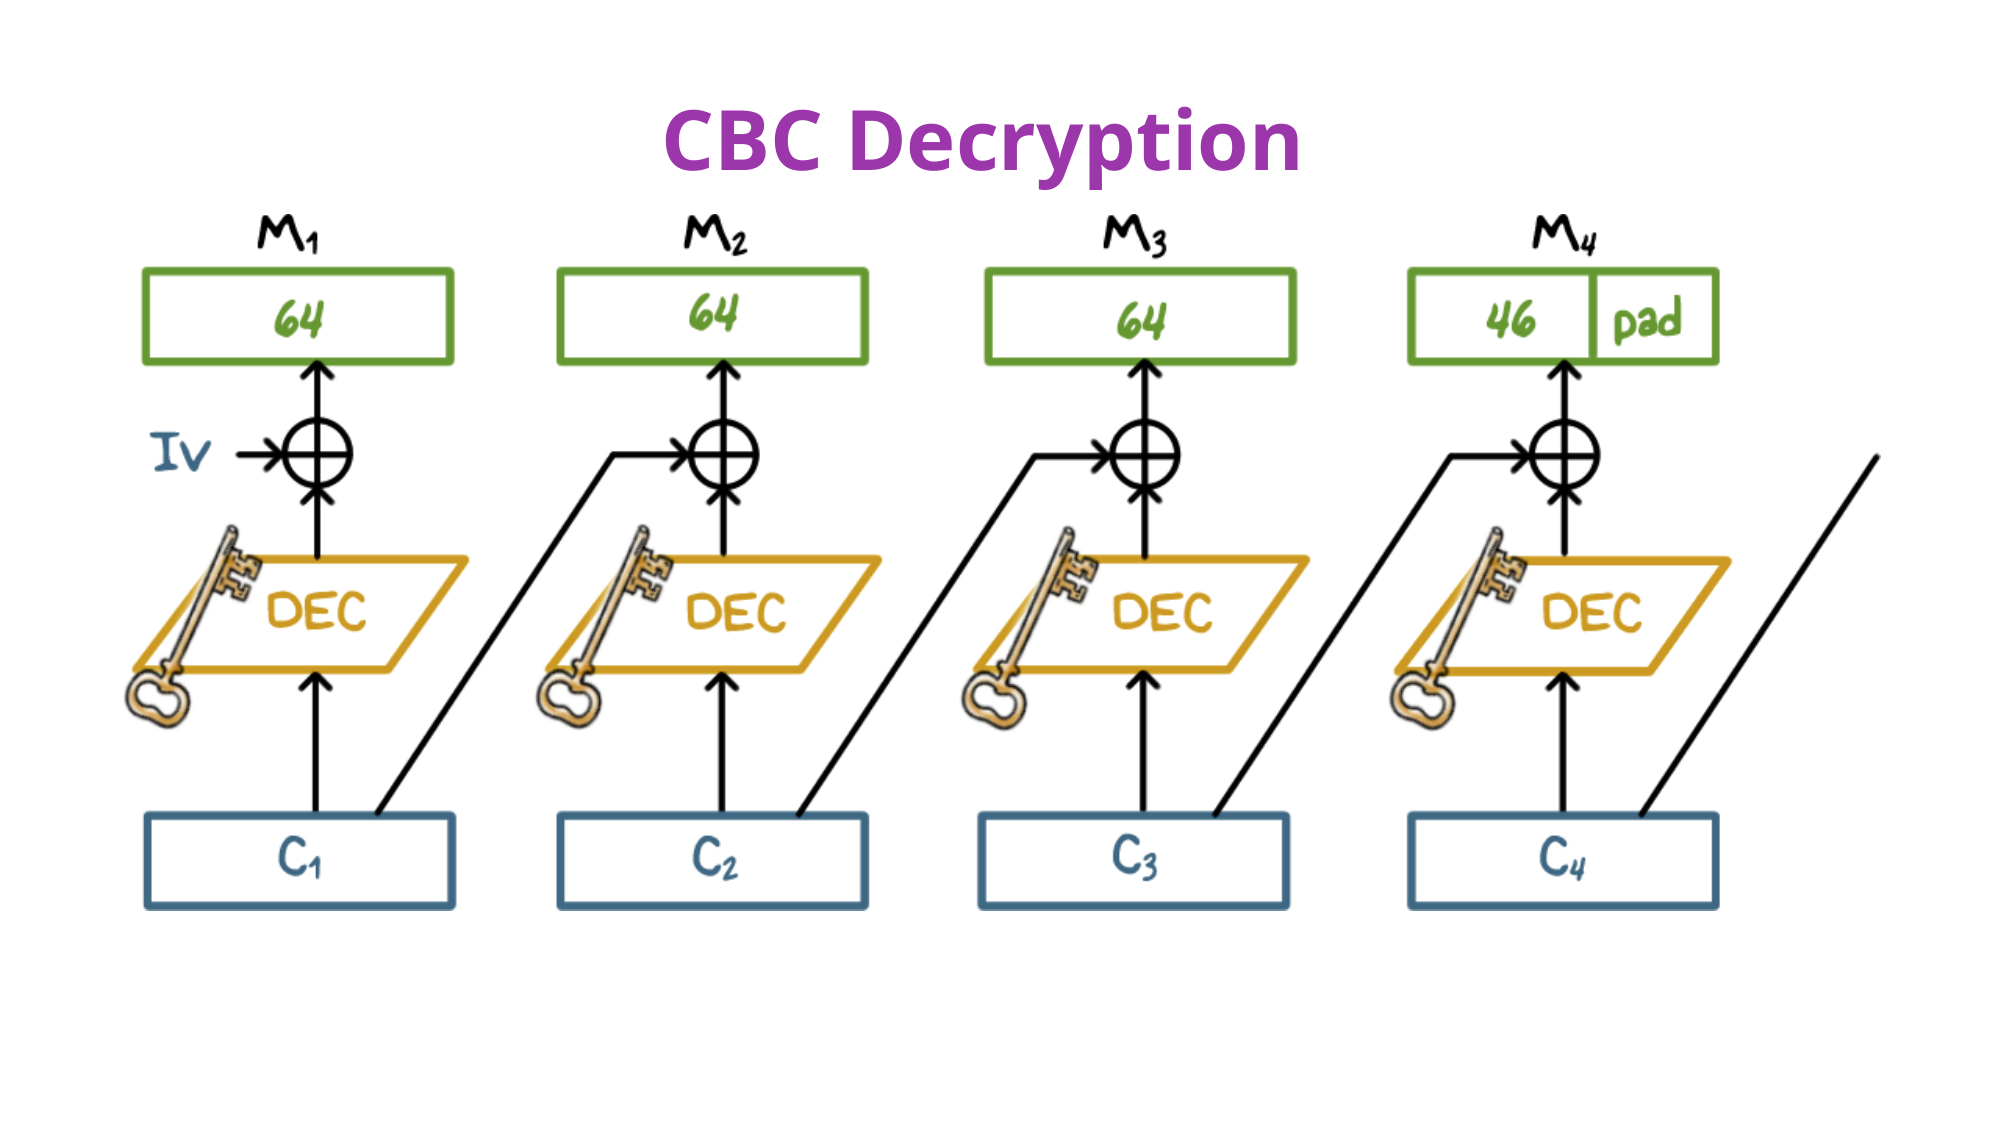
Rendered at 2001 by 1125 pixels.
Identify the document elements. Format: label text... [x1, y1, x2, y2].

picture [119, 213, 1881, 912]
title CBC Decryption [133, 18, 1834, 206]
